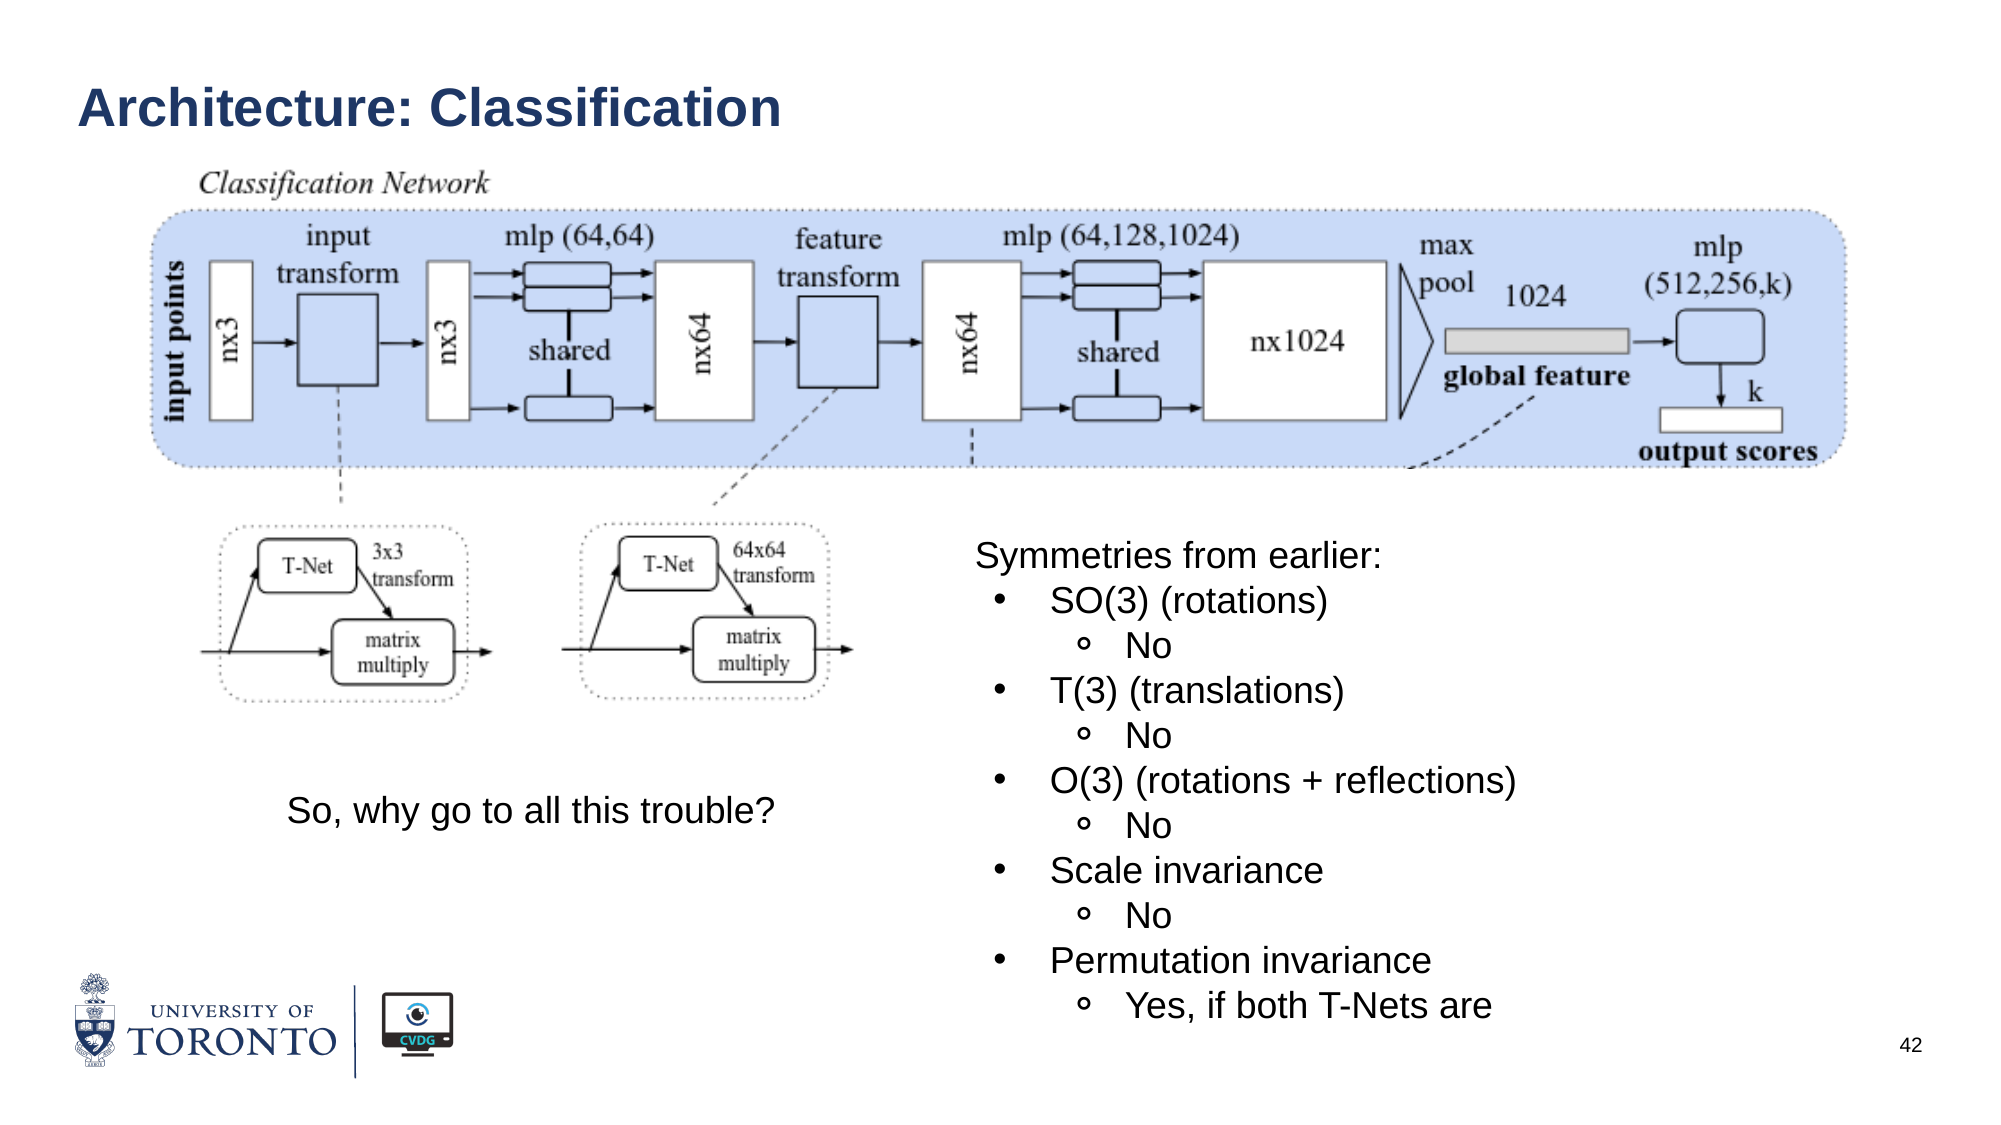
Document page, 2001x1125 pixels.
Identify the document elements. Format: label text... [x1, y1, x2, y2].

picture [75, 973, 336, 1067]
title Architecture: Classification [62, 72, 1469, 235]
picture [364, 971, 471, 1078]
text_box Symmetries from earlier: SO(3) (rotations) No T(3) (translations) No O(3) (rotations + reflections) No Scale invariance No Permutation invariance Yes, if both T-Nets are [959, 809, 1732, 1041]
slide_number ‹#› [1820, 1021, 1938, 1066]
picture [107, 147, 1893, 798]
text_box So, why go to all this trouble? [116, 809, 947, 846]
